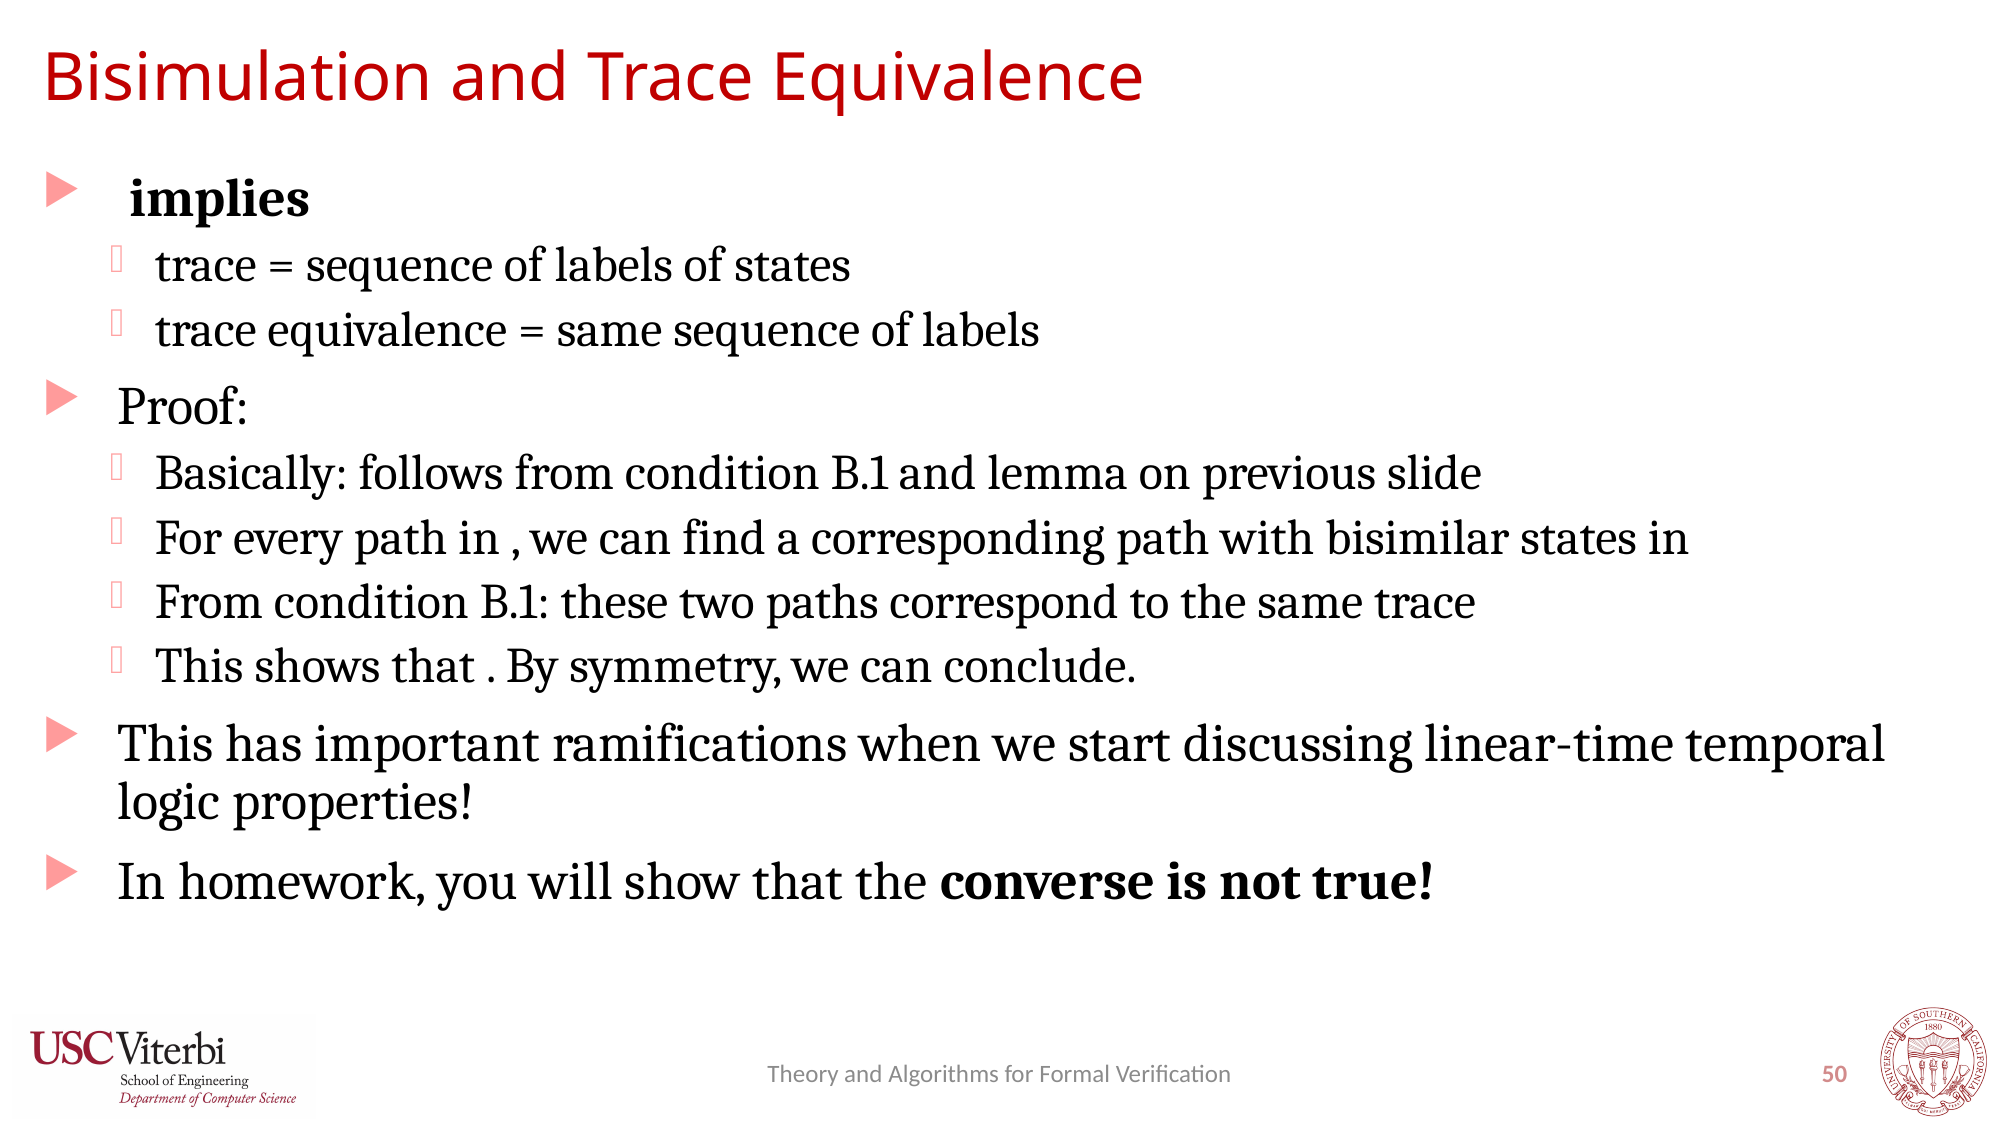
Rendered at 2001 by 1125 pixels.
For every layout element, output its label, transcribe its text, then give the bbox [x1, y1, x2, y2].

footer Theory and Algorithms for Formal Verification [662, 1042, 1338, 1103]
slide_number 50 [1684, 1042, 1863, 1103]
picture [12, 1014, 316, 1119]
picture [1879, 1002, 1988, 1119]
title Bisimulation and Trace Equivalence [27, 18, 1819, 141]
